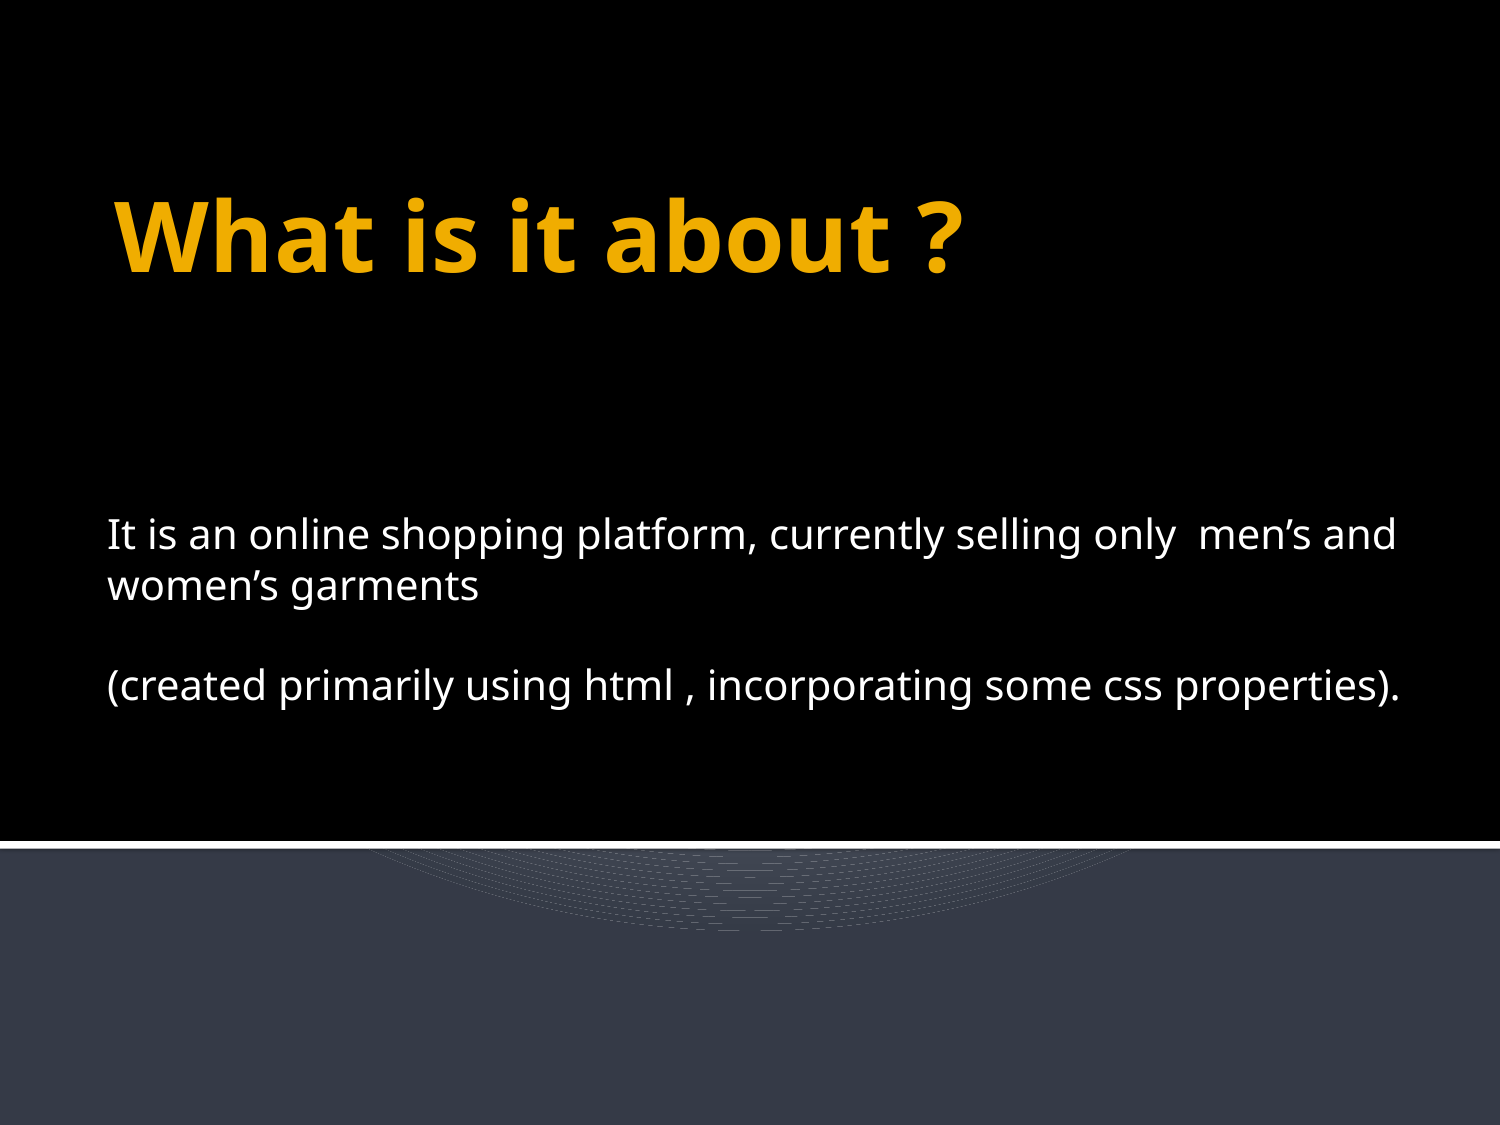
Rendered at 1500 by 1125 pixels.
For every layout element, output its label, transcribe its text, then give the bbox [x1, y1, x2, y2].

subtitle It is an online shopping platform, currently selling only men’s and women’s garments (created primarily using html , incorporating some css properties). [87, 462, 1413, 709]
title What is it about ? [99, 174, 1425, 450]
